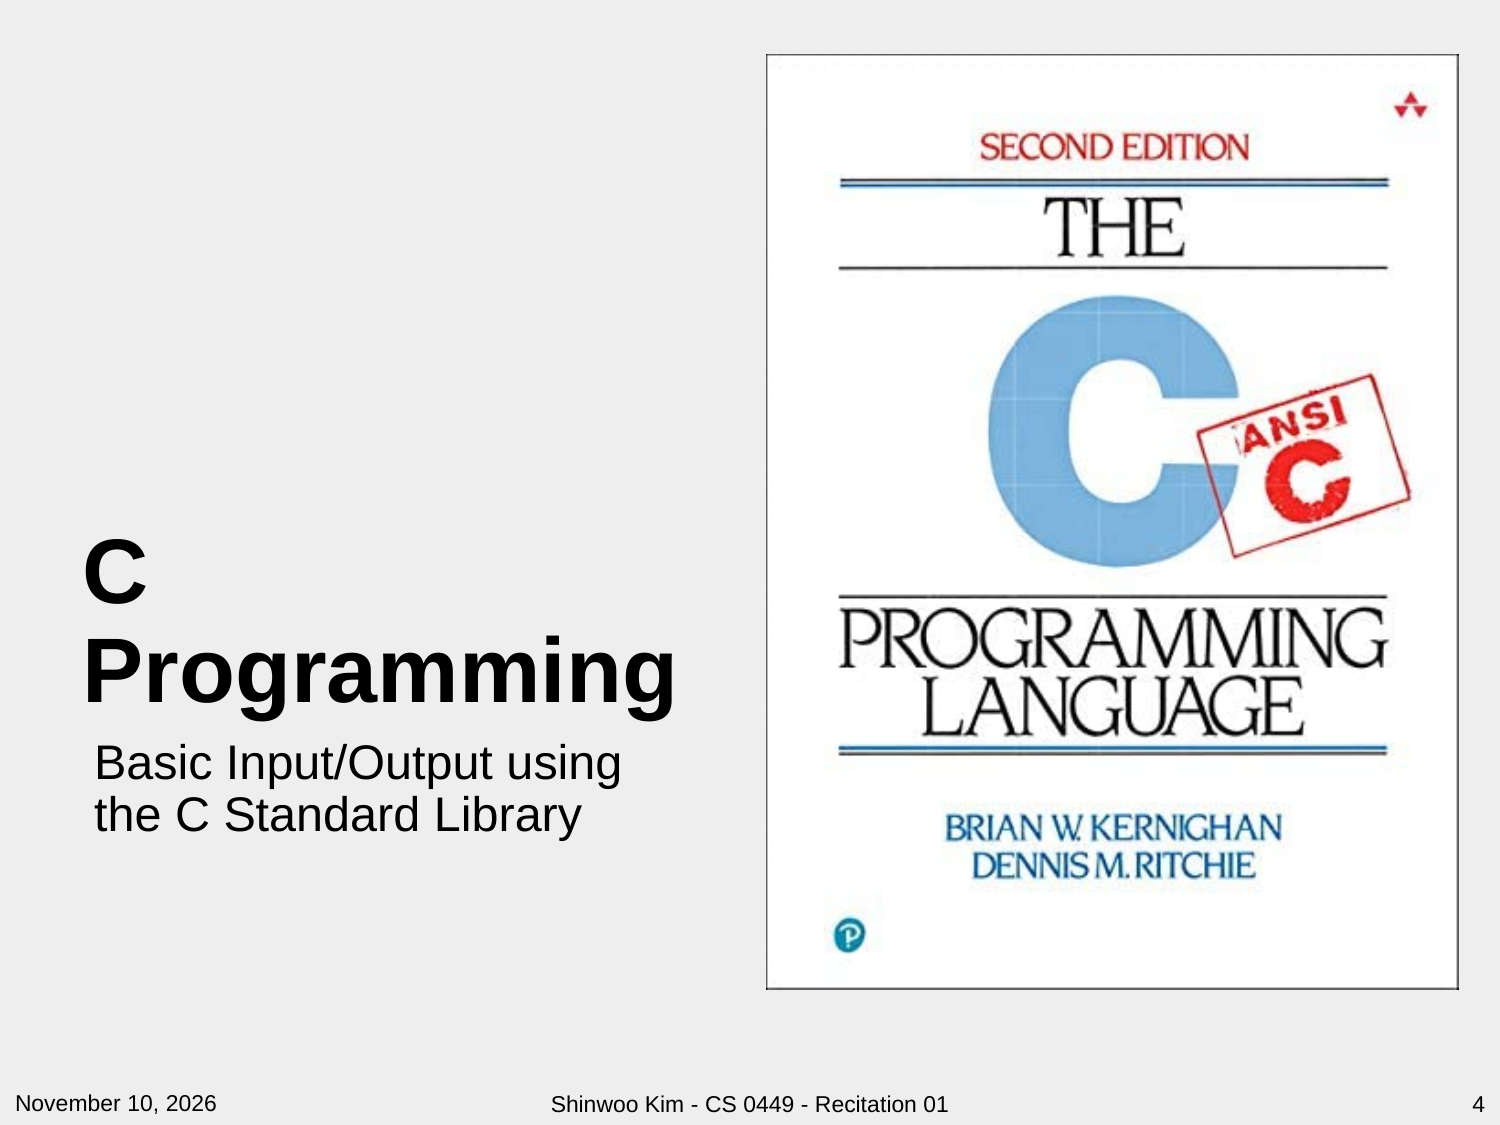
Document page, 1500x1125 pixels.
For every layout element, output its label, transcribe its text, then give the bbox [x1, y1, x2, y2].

footer Shinwoo Kim - CS 0449 - Recitation 01 [496, 1065, 1004, 1125]
slide_number 4 [1162, 1065, 1500, 1125]
text_box [0, 0, 734, 1125]
text_box [573, 0, 1500, 1125]
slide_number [0, 1063, 338, 1124]
picture [766, 54, 1459, 990]
list Basic Input/Output using the C Standard Library [79, 729, 648, 858]
title C Programming [67, 197, 755, 730]
